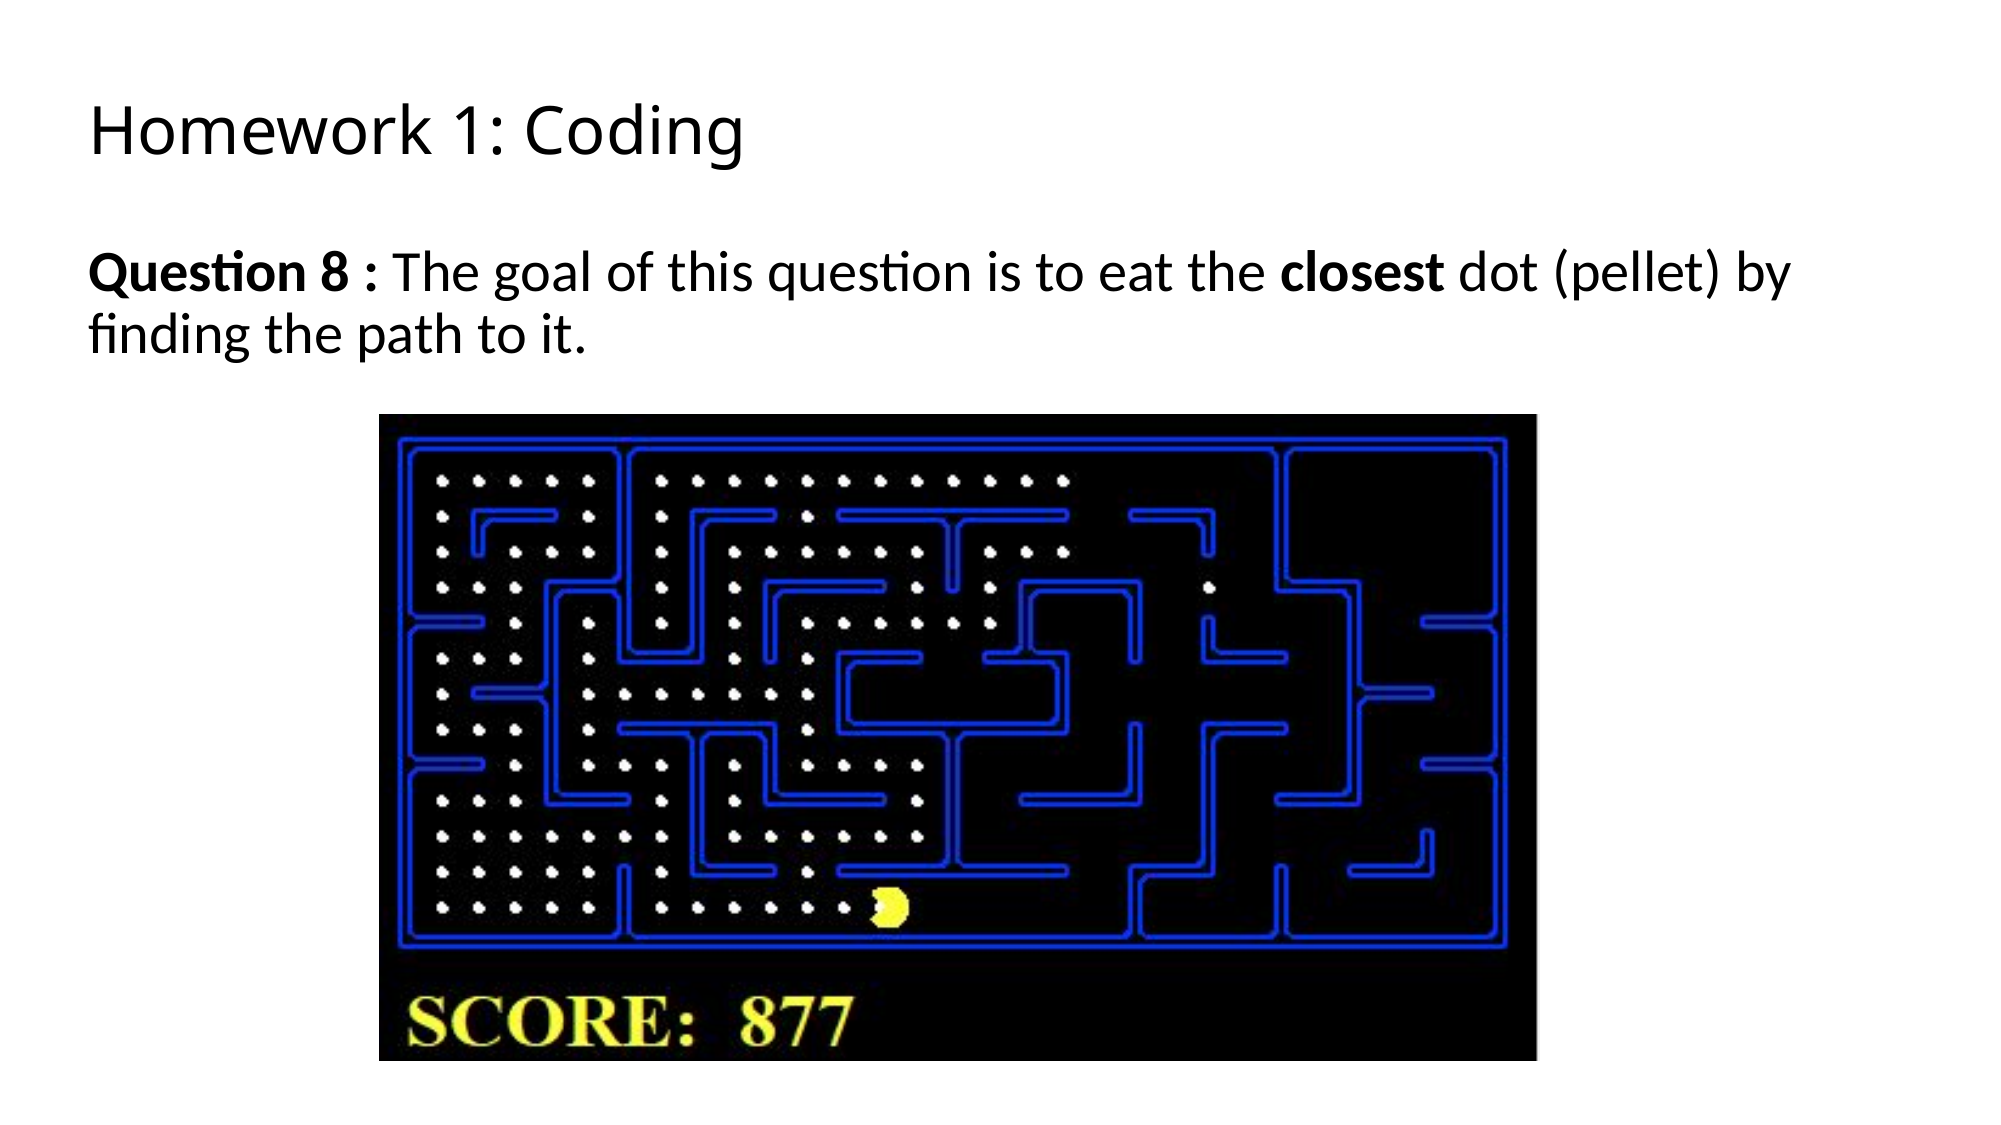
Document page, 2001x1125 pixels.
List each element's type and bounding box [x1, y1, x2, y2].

title [68, 77, 1932, 203]
list [68, 220, 1932, 968]
picture [379, 414, 1540, 1061]
